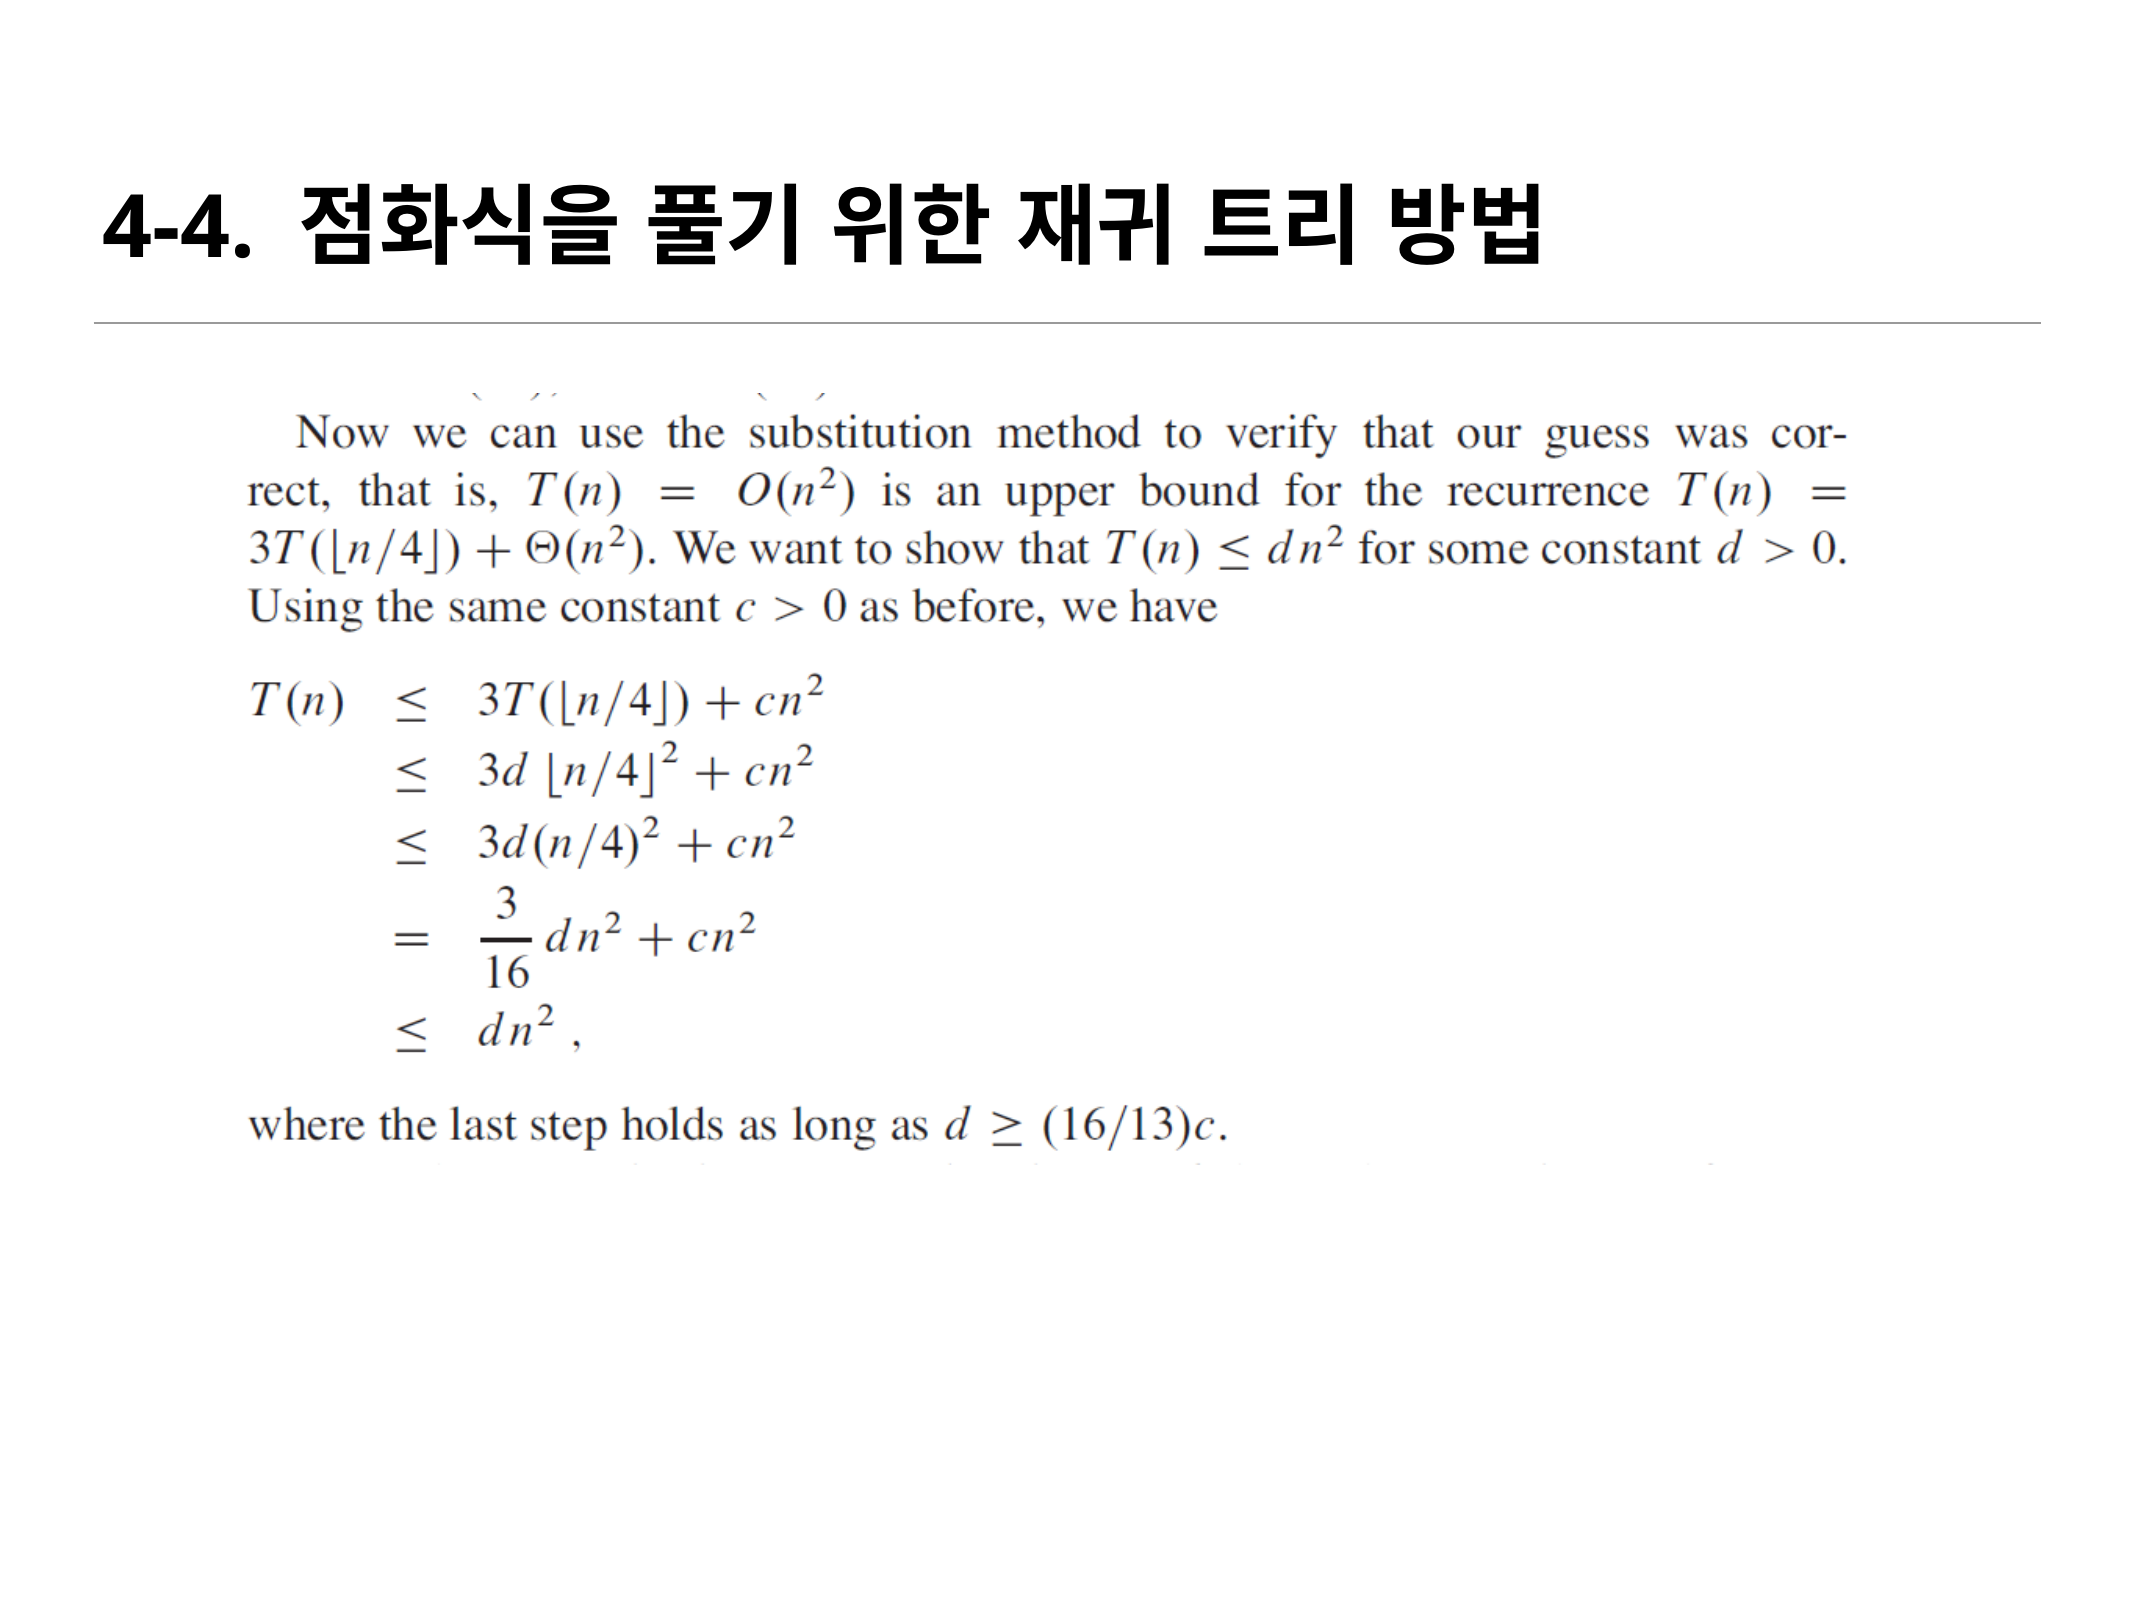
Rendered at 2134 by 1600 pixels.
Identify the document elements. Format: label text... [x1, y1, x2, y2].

title 4-4. 점화식을 풀기 위한 재귀 트리 방법 [93, 53, 2041, 284]
picture [210, 393, 1865, 1165]
